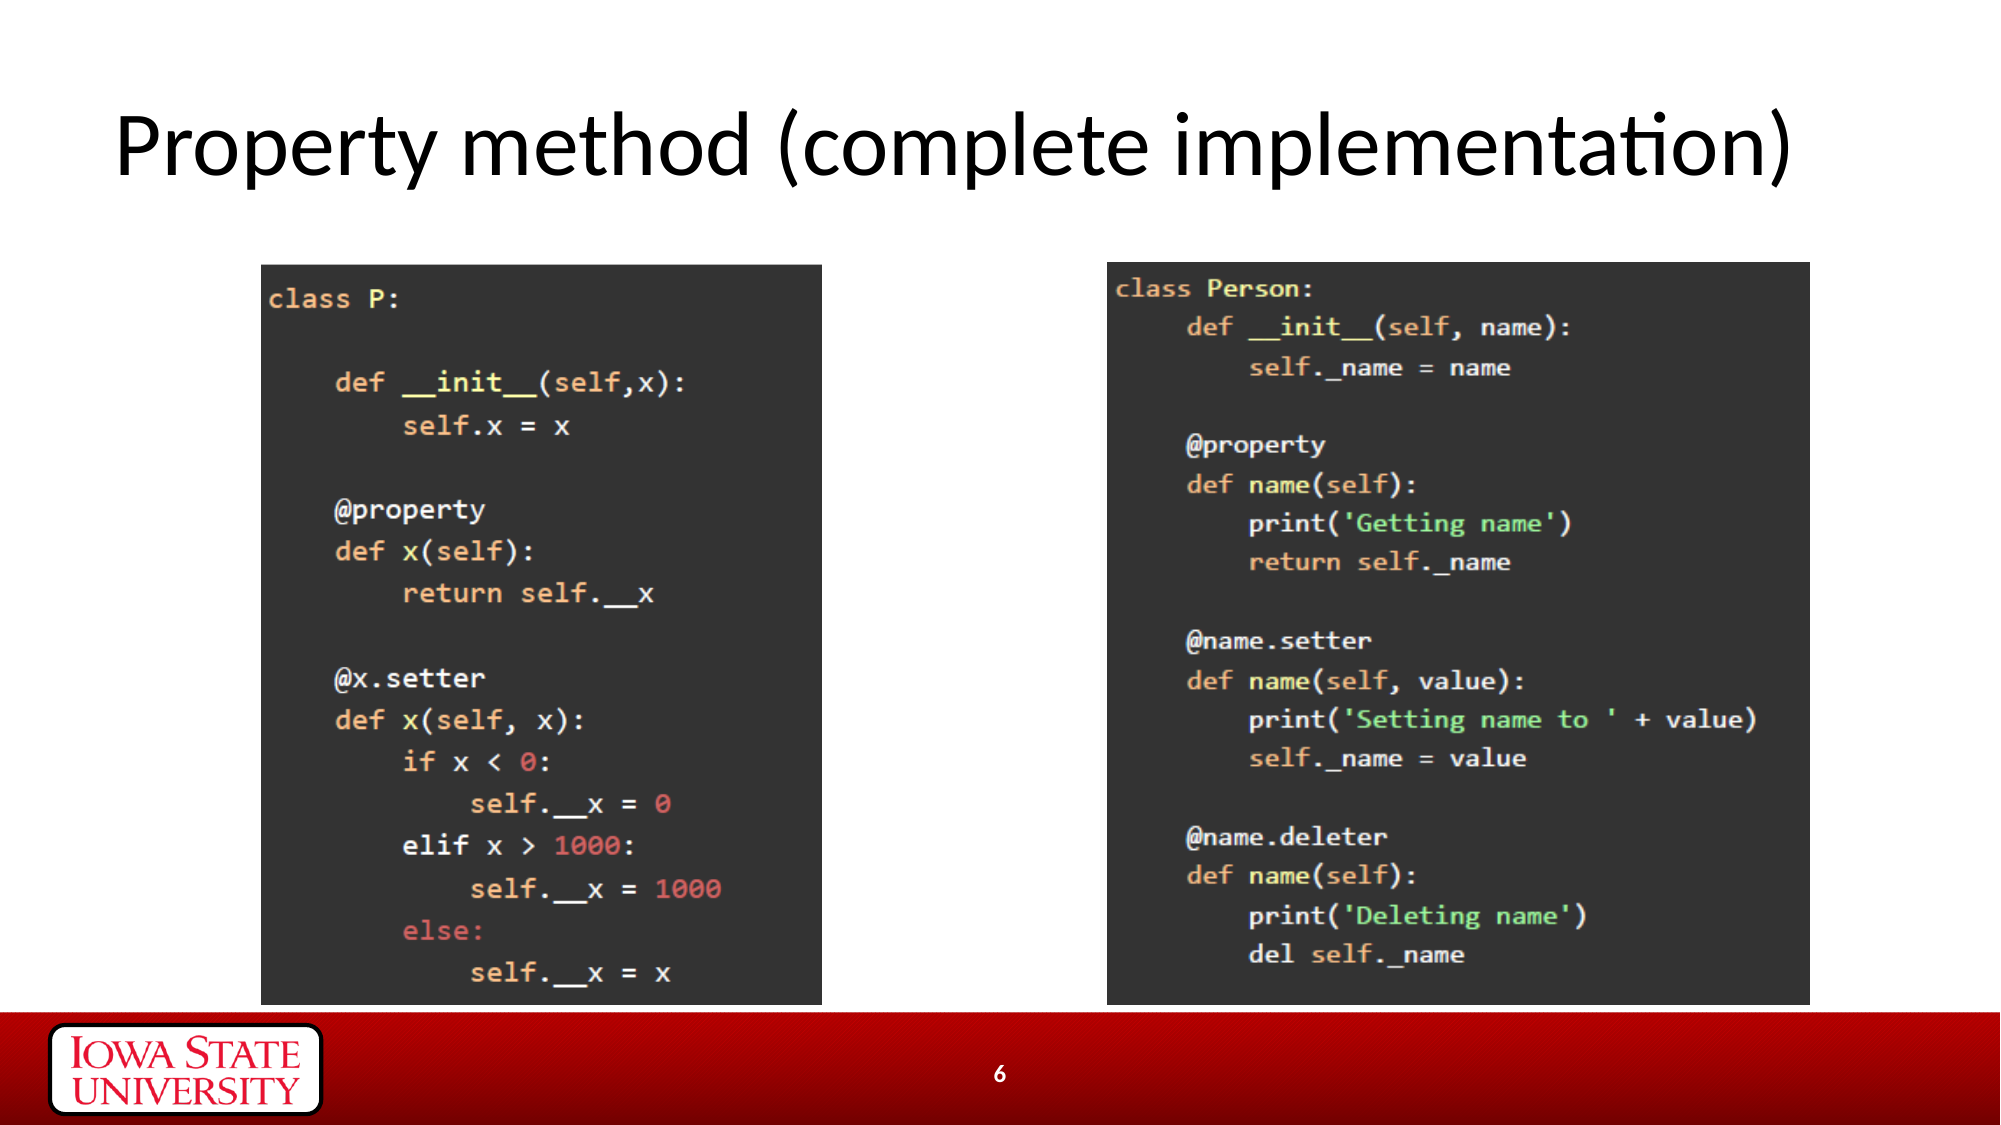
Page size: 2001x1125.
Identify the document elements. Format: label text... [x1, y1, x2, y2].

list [260, 262, 823, 1006]
picture [71, 1035, 300, 1105]
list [1106, 262, 1810, 1006]
title Property method (complete implementation) [99, 45, 1900, 233]
slide_number 6 [766, 1042, 1234, 1103]
